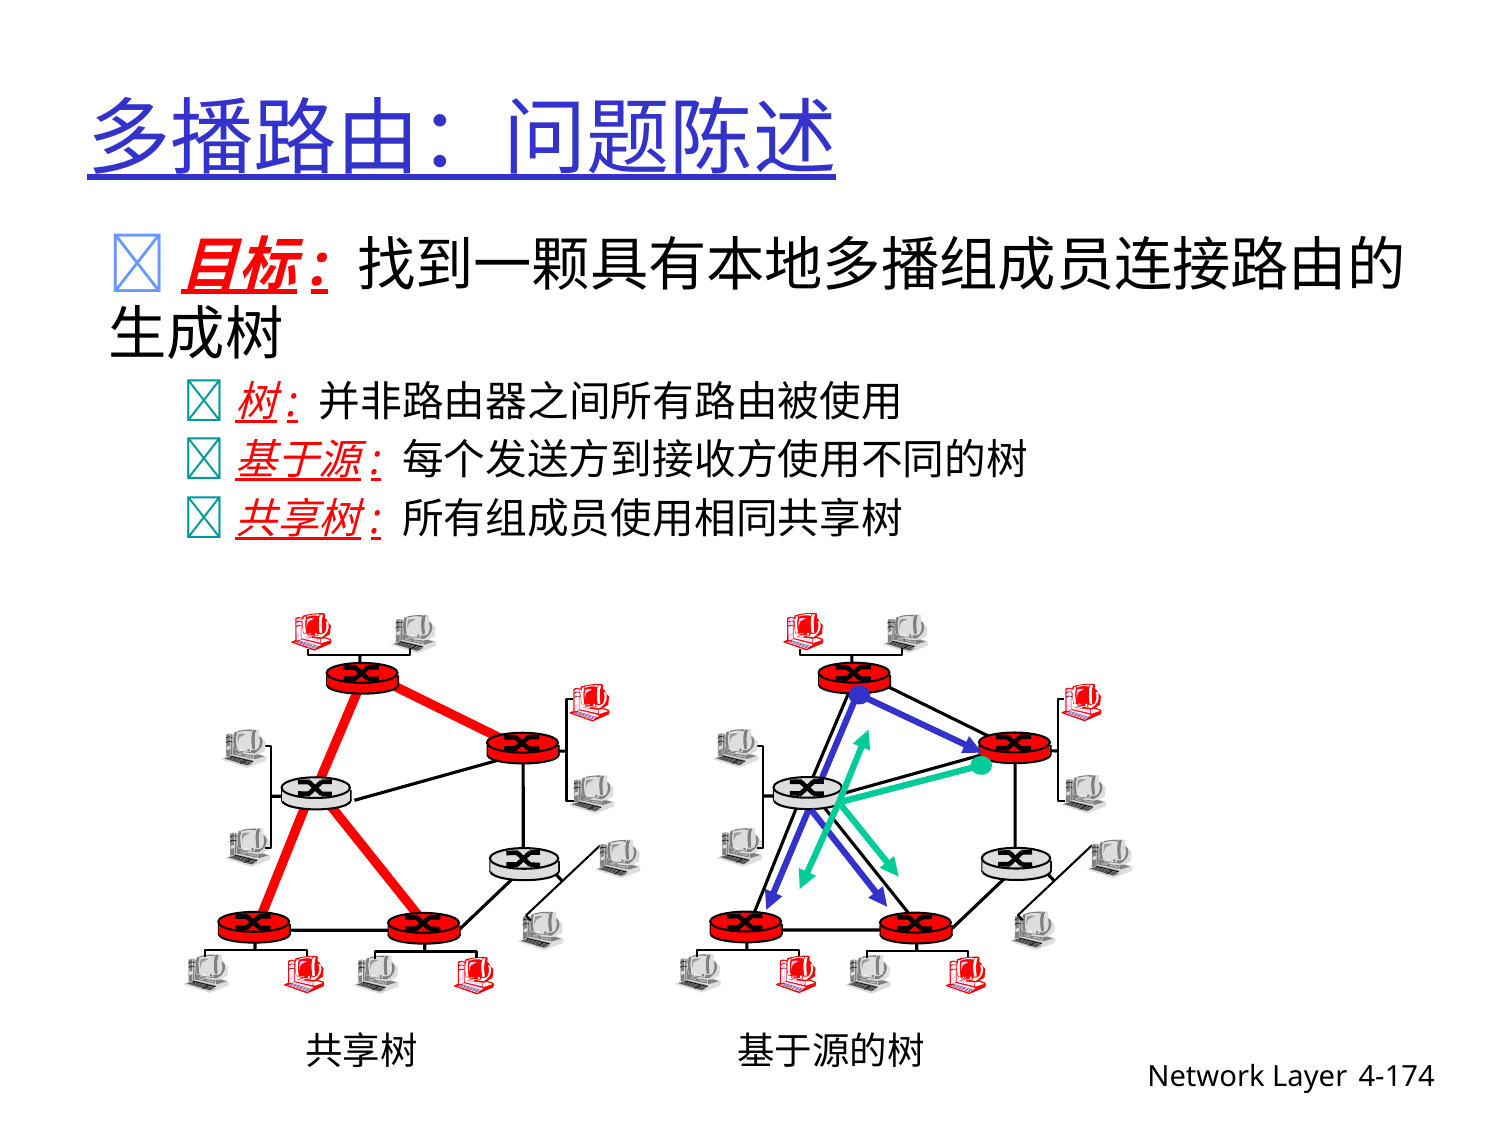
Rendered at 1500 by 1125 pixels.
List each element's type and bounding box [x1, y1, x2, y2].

text_box [675, 612, 1134, 1081]
text_box [183, 613, 642, 996]
title [71, 77, 1450, 191]
footer [887, 1049, 1338, 1125]
slide_number [1338, 1049, 1451, 1125]
list [93, 218, 1444, 682]
text_box [290, 1020, 433, 1080]
